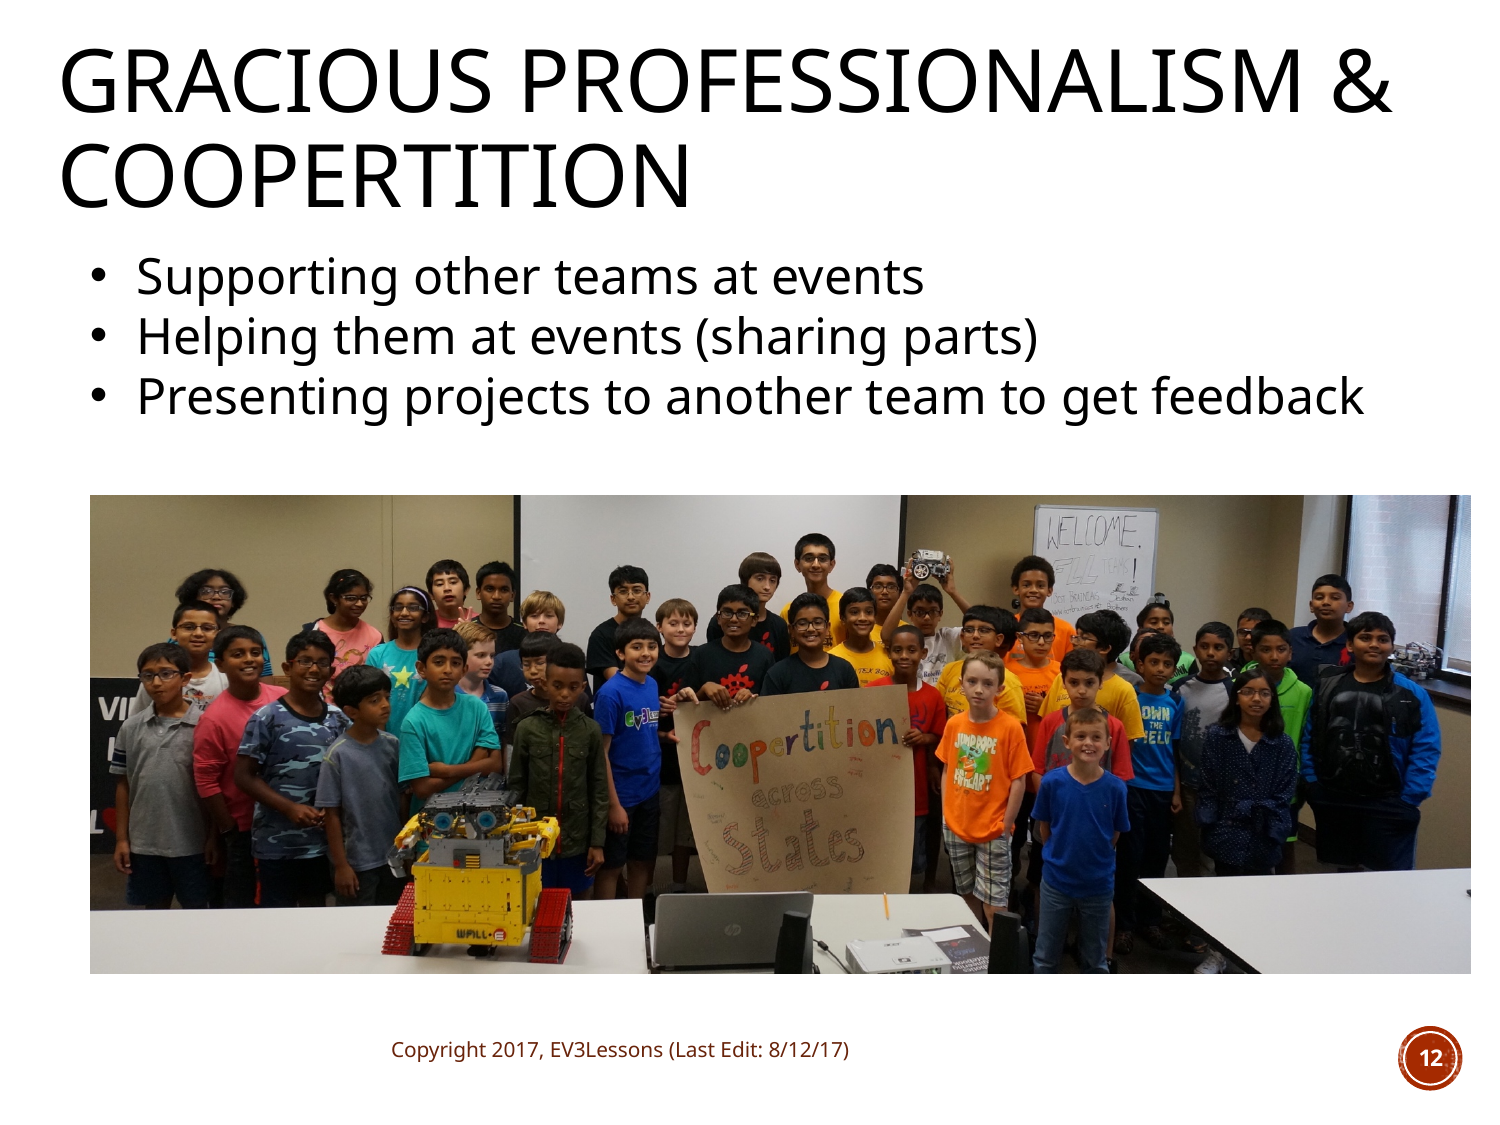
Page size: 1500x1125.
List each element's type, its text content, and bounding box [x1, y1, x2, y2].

text_box Supporting other teams at events Helping them at events (sharing parts) Presenting projects to another team to get feedback [75, 237, 1443, 478]
footer Copyright 2017, EV3Lessons (Last Edit: 8/12/17) [376, 1012, 891, 1089]
picture [90, 496, 1471, 974]
slide_number 12 [1391, 1028, 1471, 1089]
title GRACIOUS PROFESSIONALISM & COOPERTITION [42, 48, 1443, 216]
